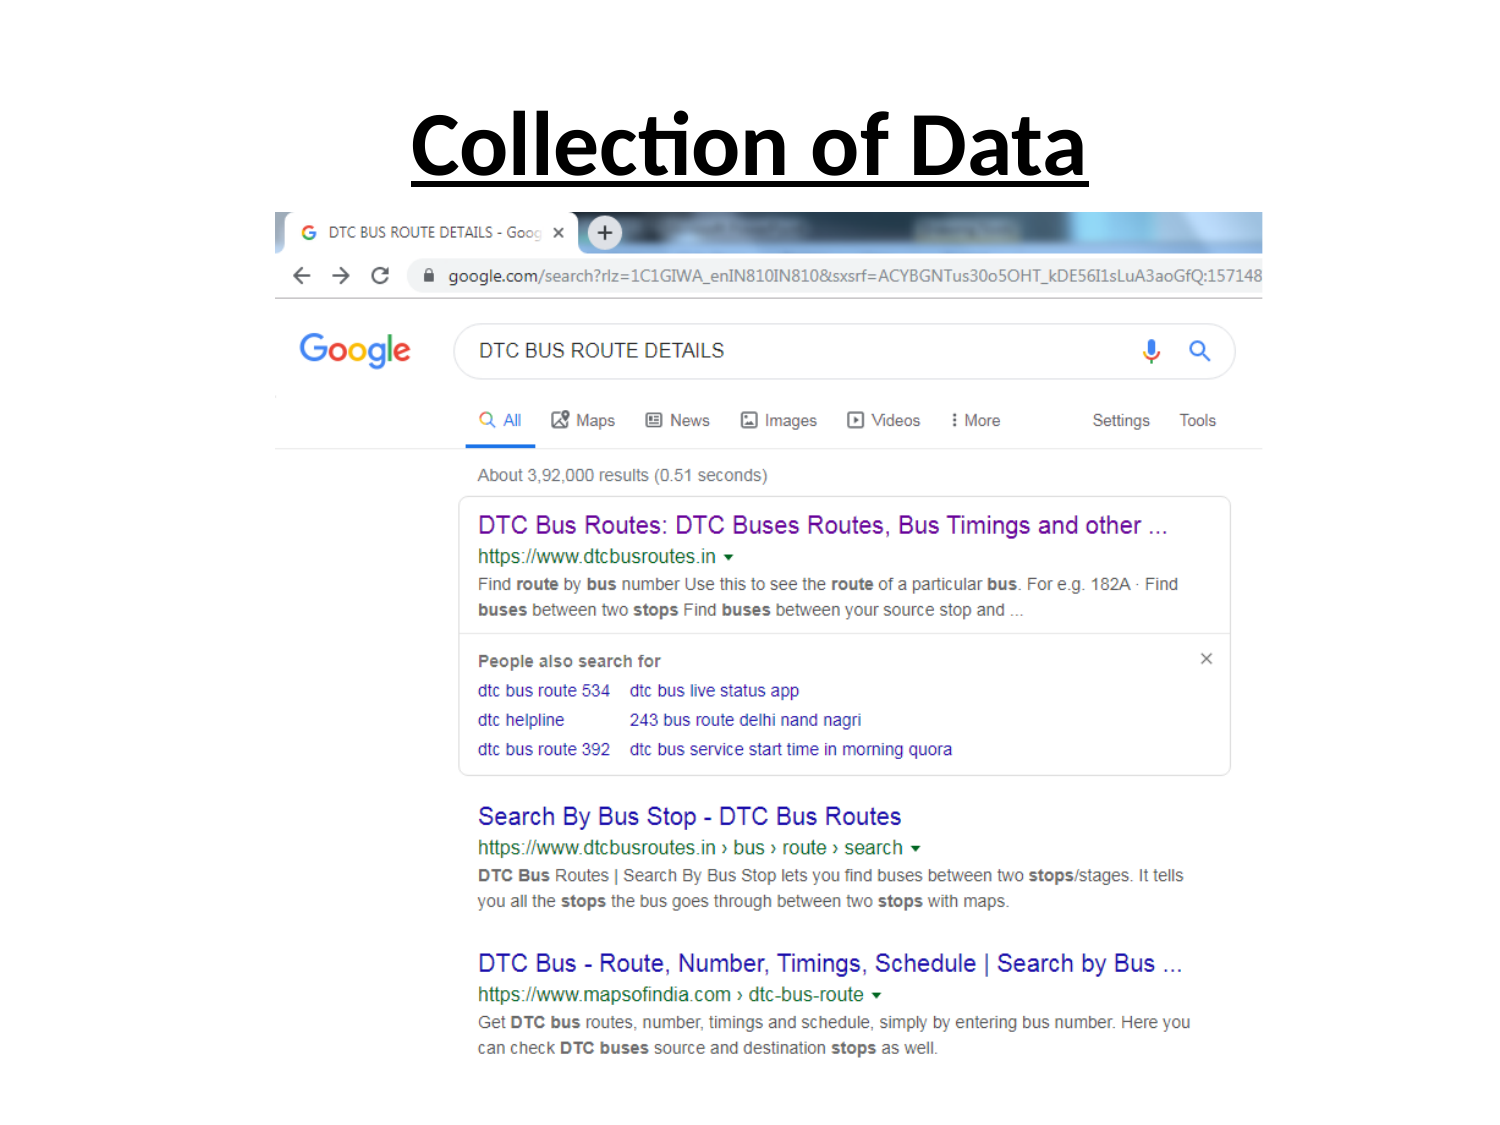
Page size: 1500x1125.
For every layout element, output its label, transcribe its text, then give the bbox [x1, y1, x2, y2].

title Collection of Data [75, 45, 1425, 233]
picture [274, 212, 1263, 1093]
